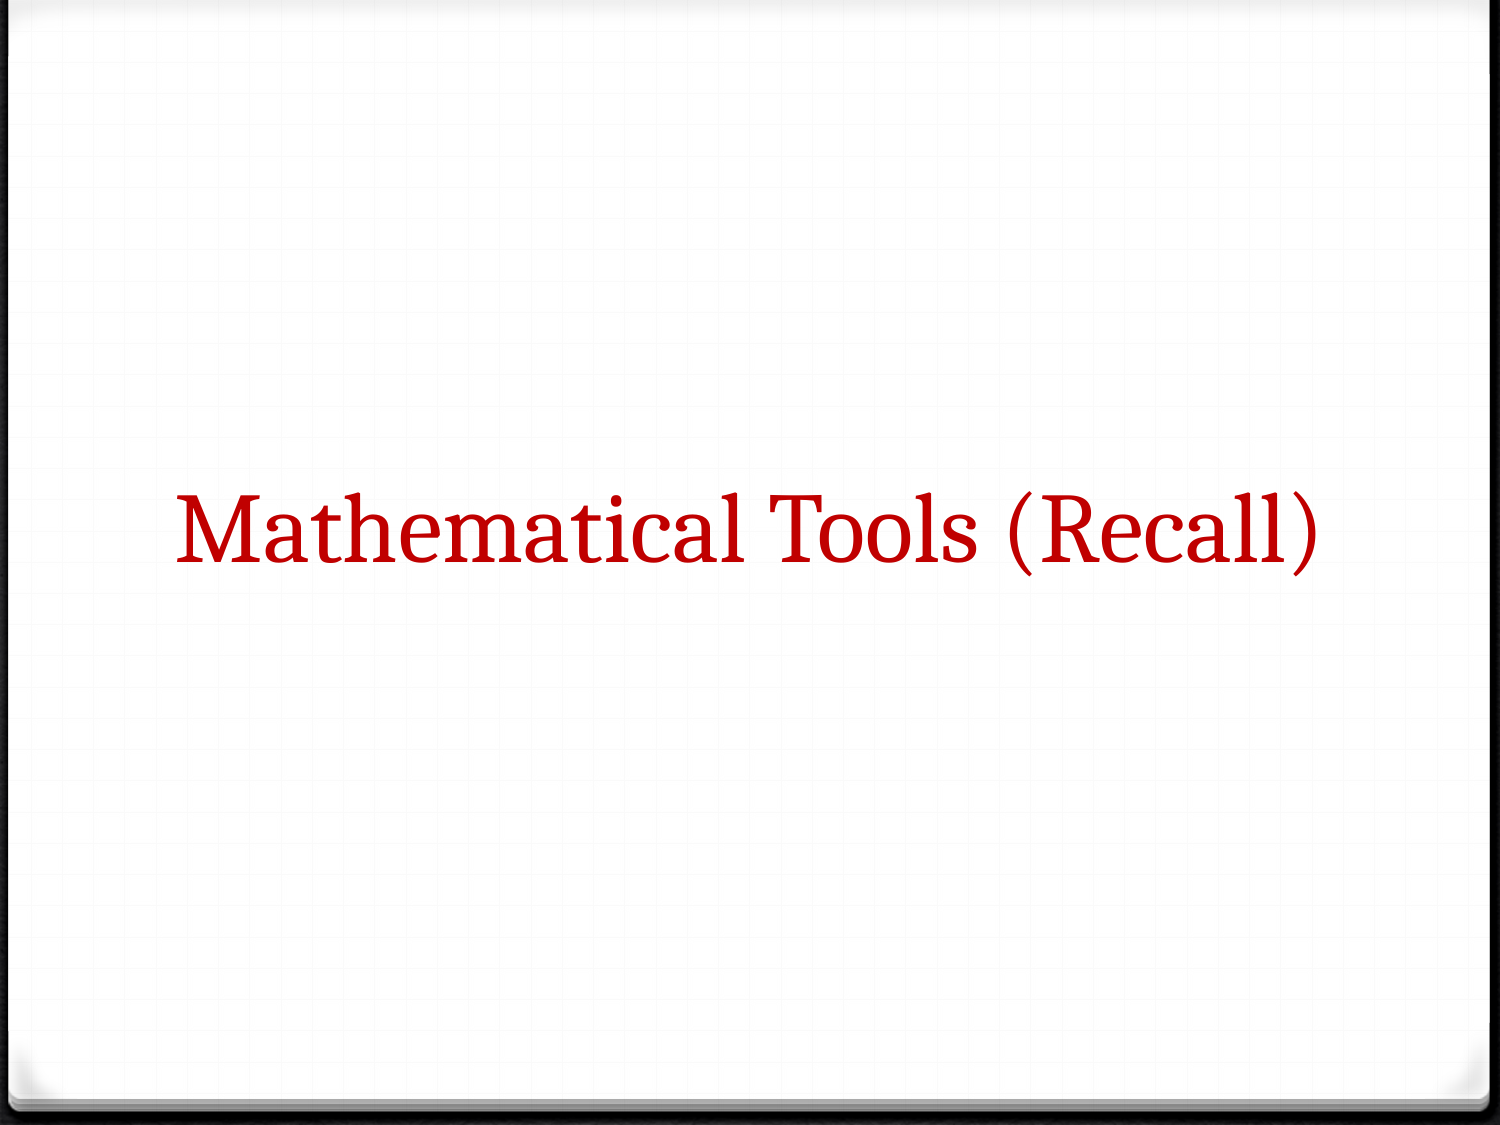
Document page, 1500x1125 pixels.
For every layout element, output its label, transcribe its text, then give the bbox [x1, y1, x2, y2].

title Mathematical Tools (Recall) [90, 245, 1410, 590]
picture [0, 0, 1500, 1125]
